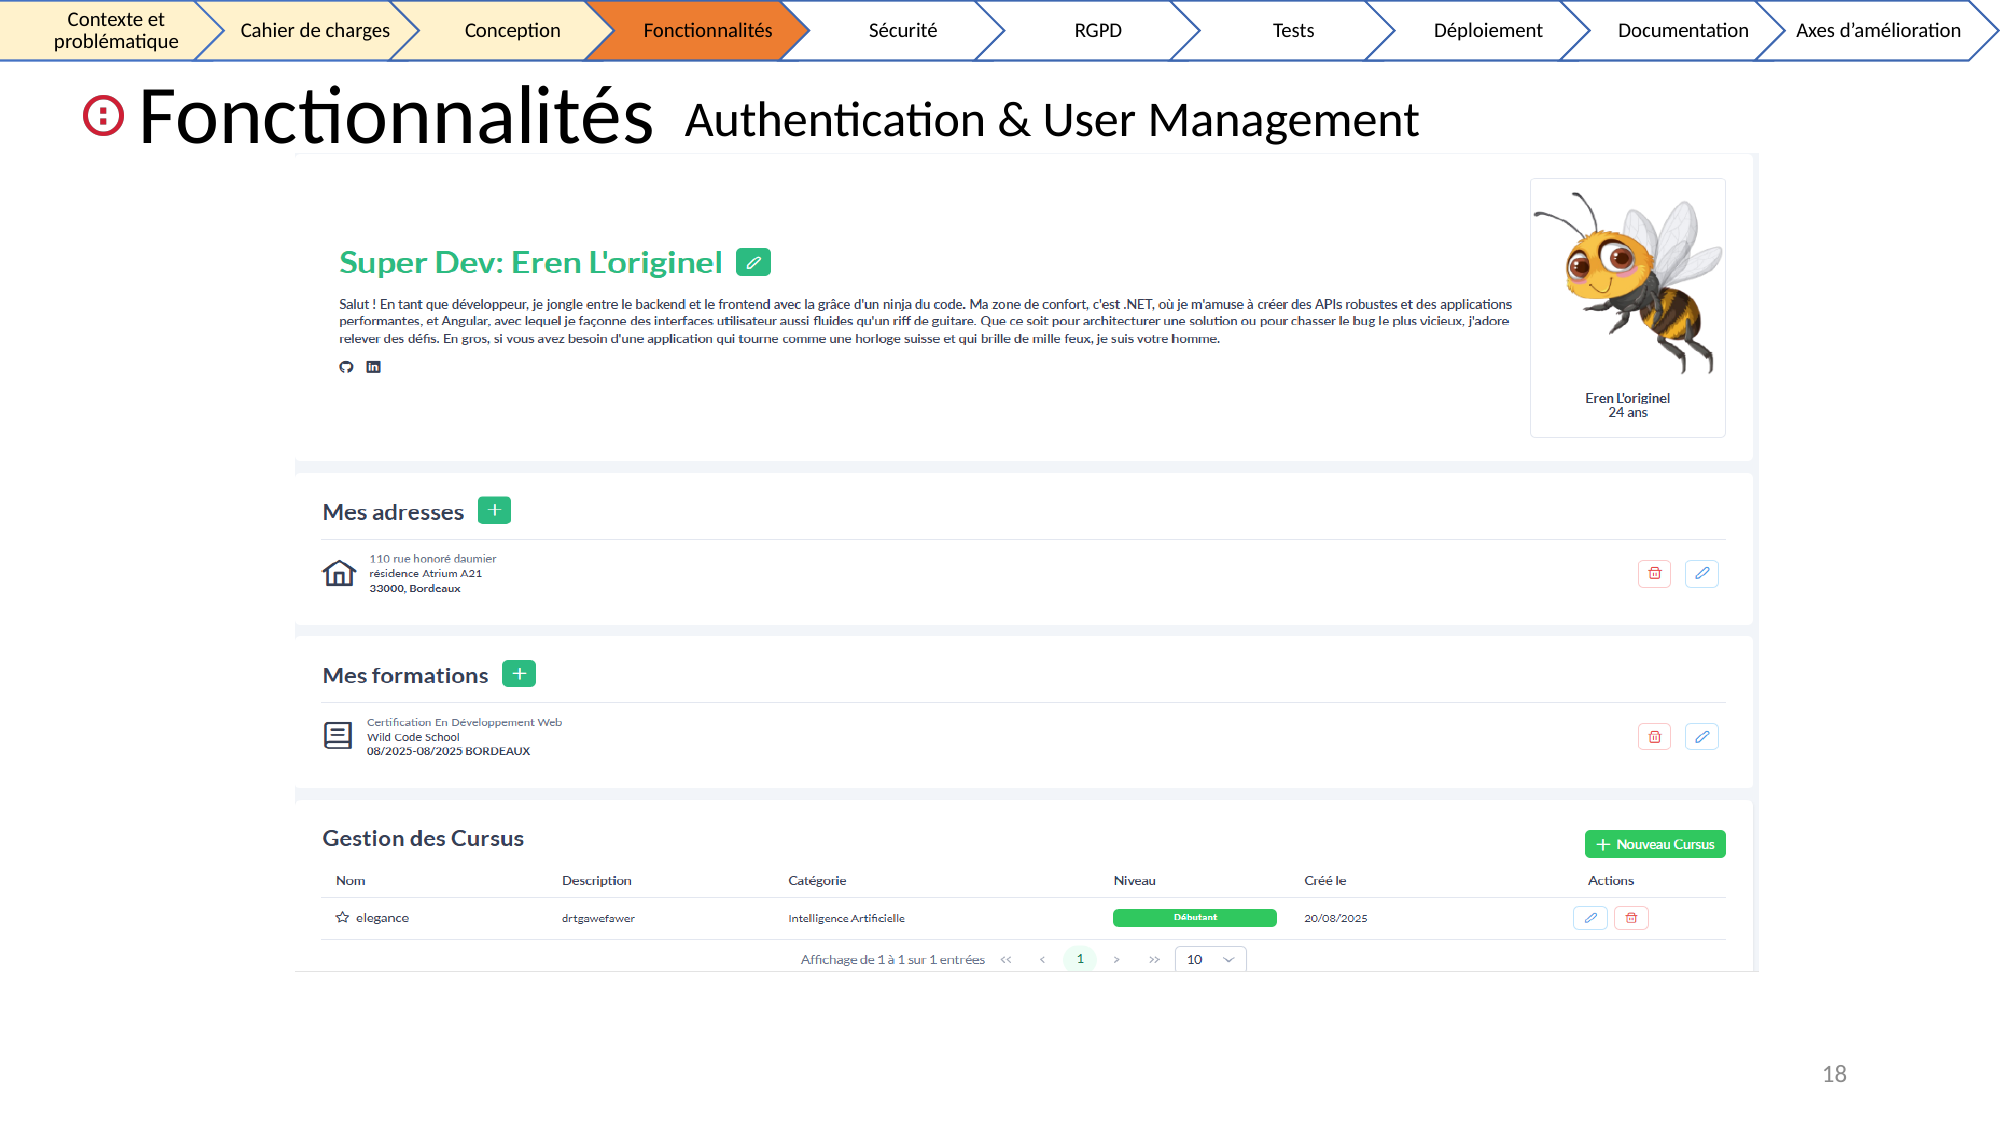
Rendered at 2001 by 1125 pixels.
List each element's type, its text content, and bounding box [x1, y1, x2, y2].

picture [82, 95, 124, 136]
text_box Fonctionnalités [123, 64, 1051, 209]
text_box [0, 0, 1999, 61]
text_box Authentication & User Management [670, 78, 1544, 153]
picture [295, 153, 1759, 972]
slide_number 18 [1412, 1042, 1863, 1103]
